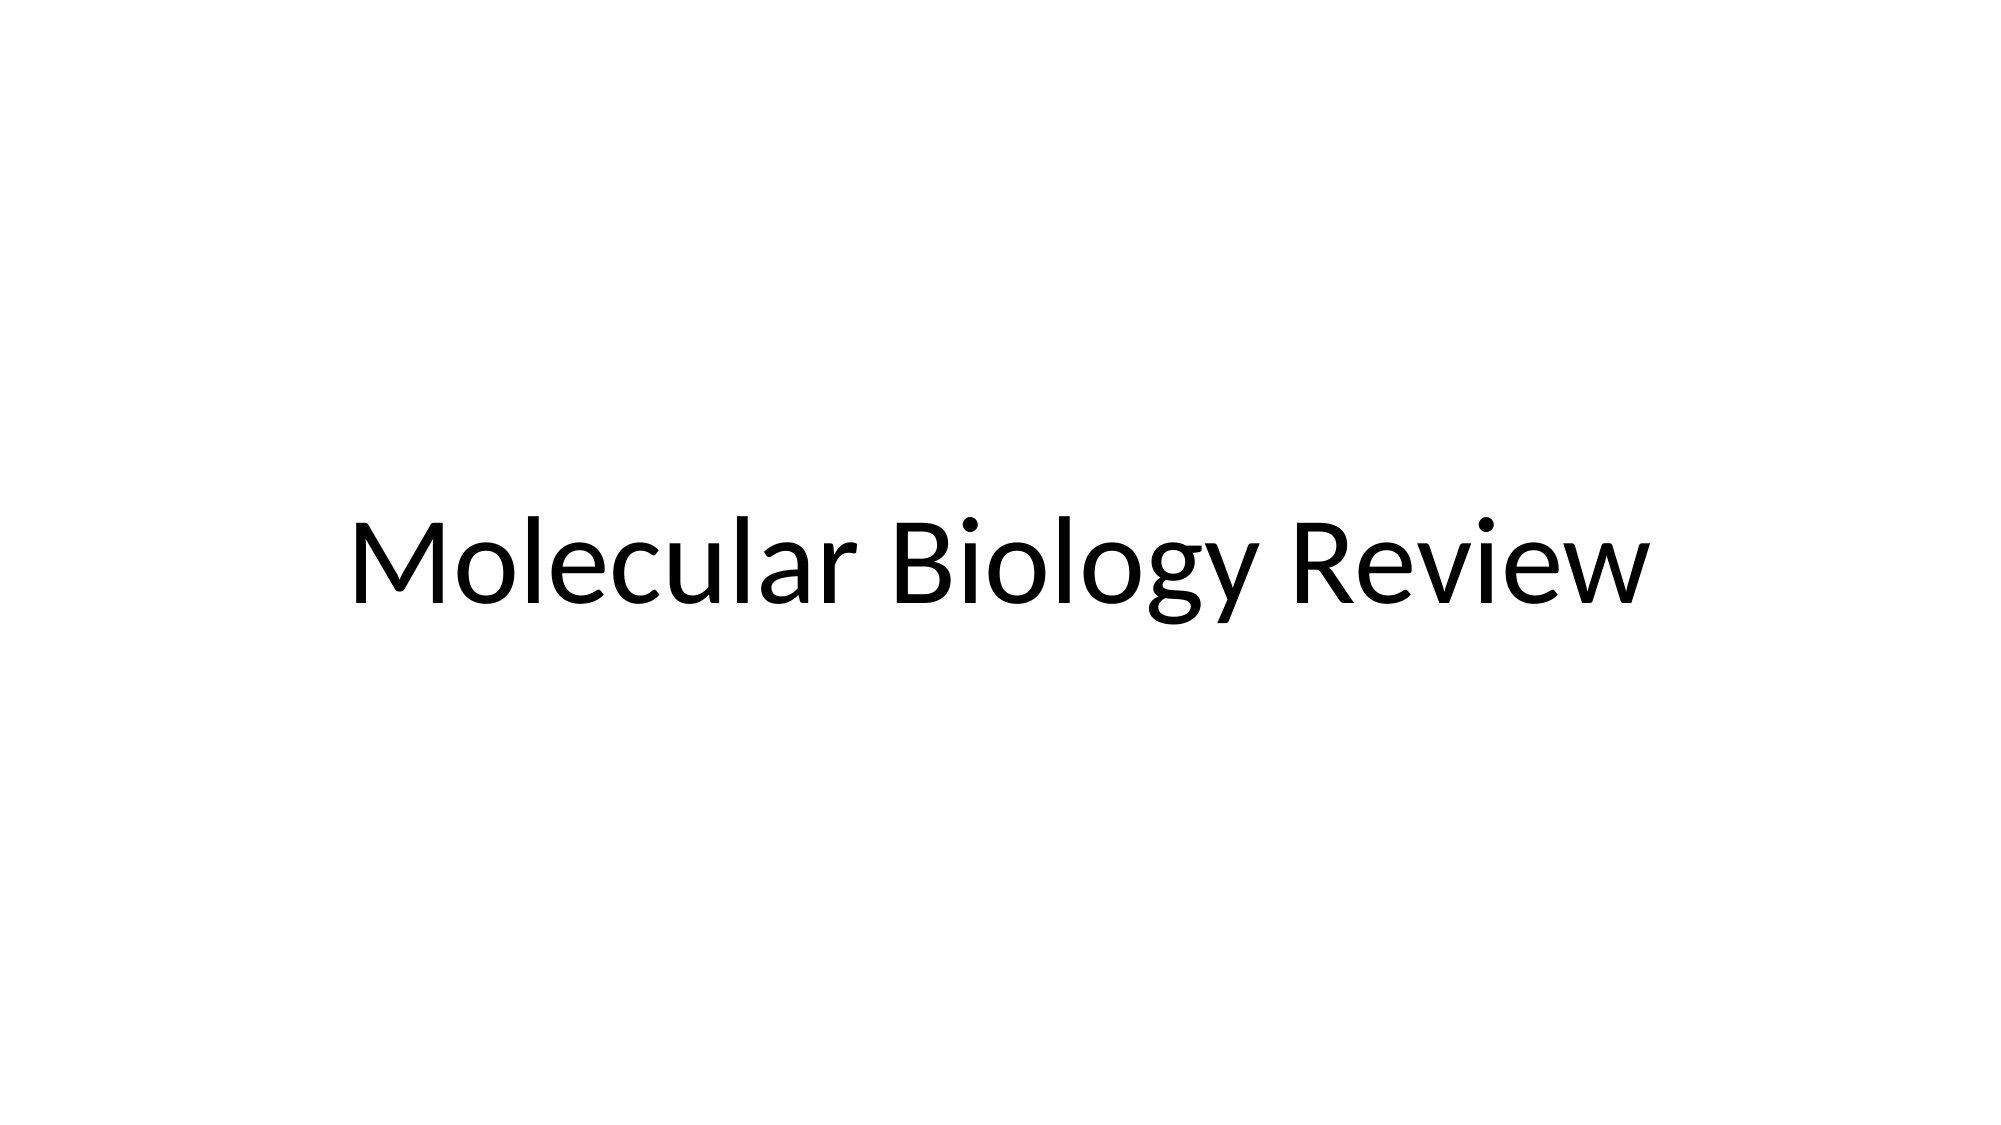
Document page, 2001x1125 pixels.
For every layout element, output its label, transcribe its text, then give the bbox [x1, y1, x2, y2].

title Molecular Biology Review [249, 486, 1750, 639]
